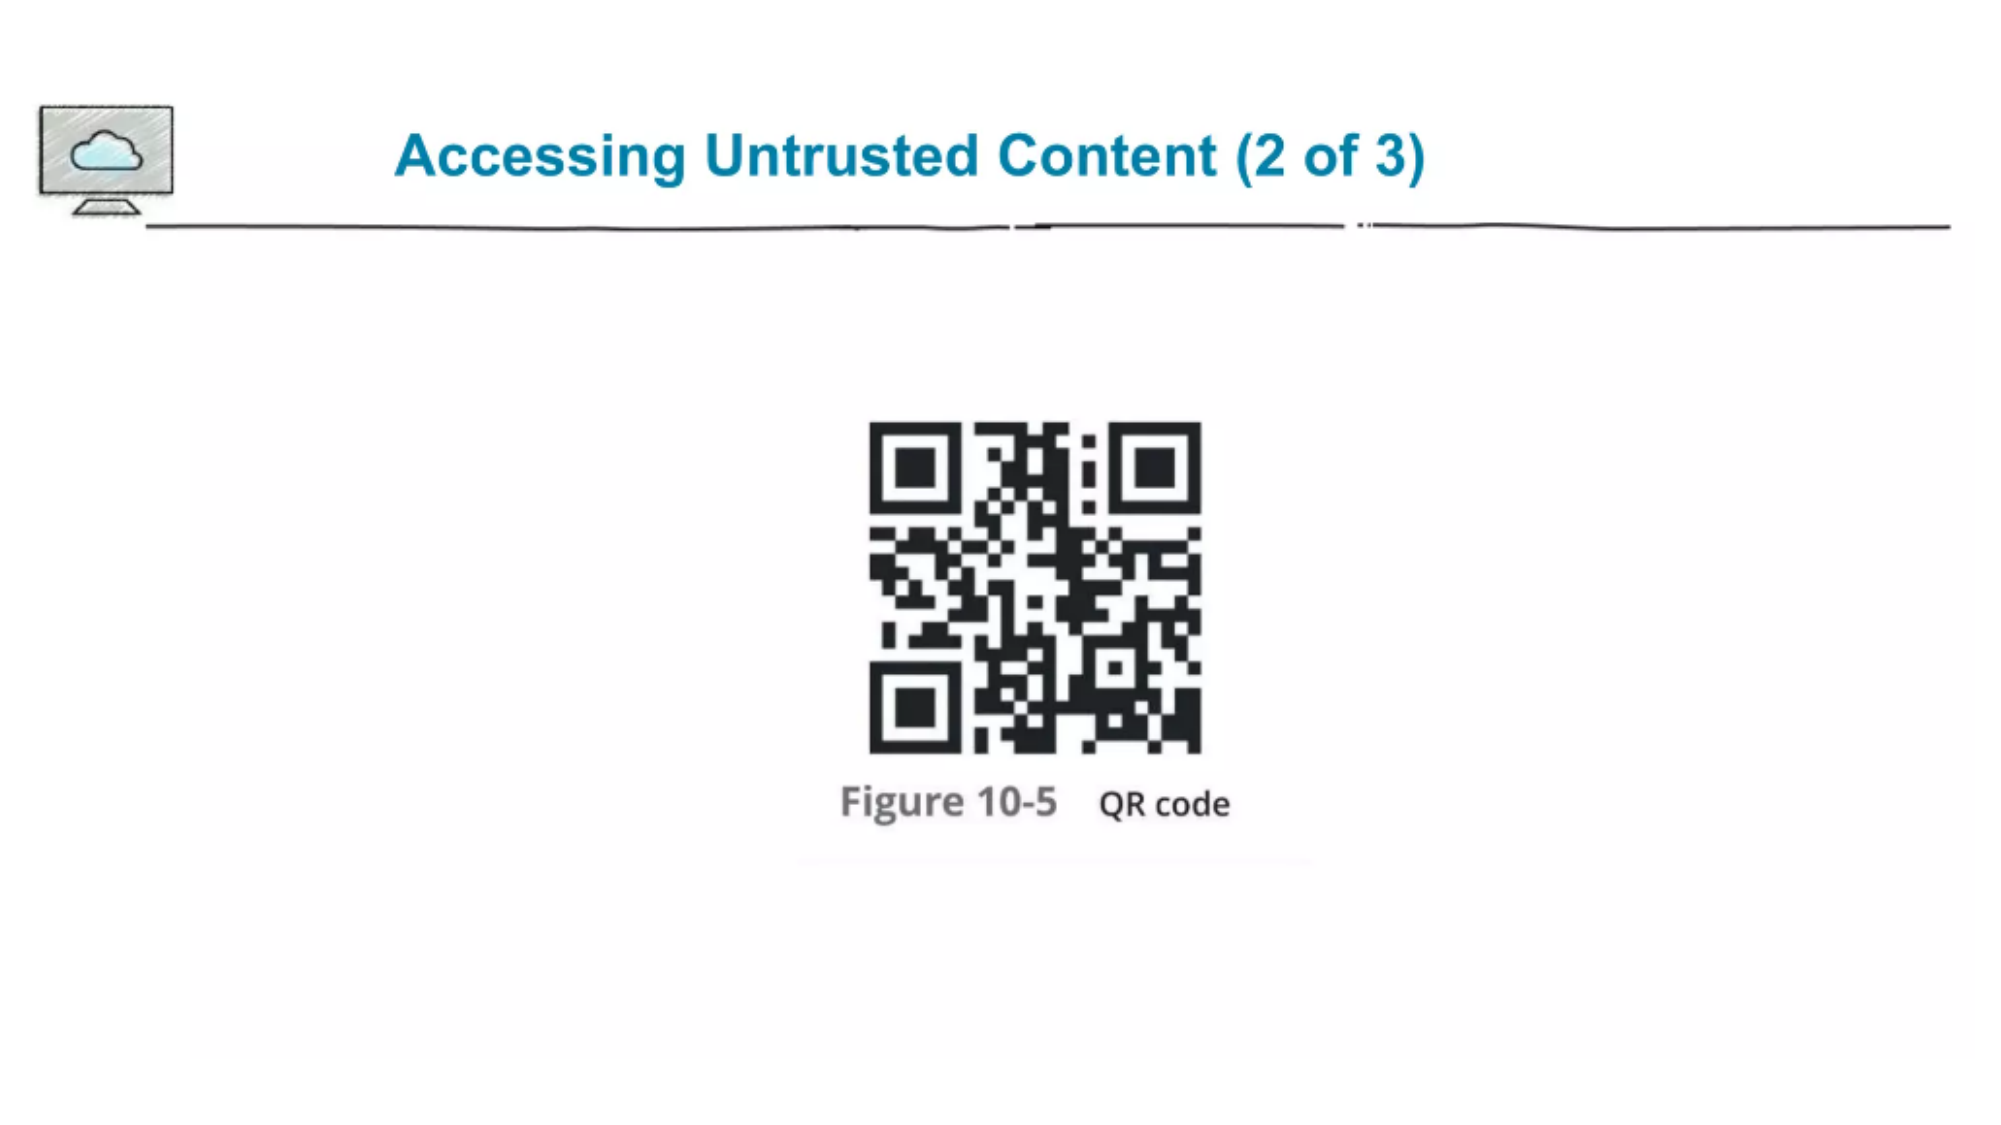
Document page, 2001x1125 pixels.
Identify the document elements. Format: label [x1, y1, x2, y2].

picture [29, 67, 1975, 1060]
